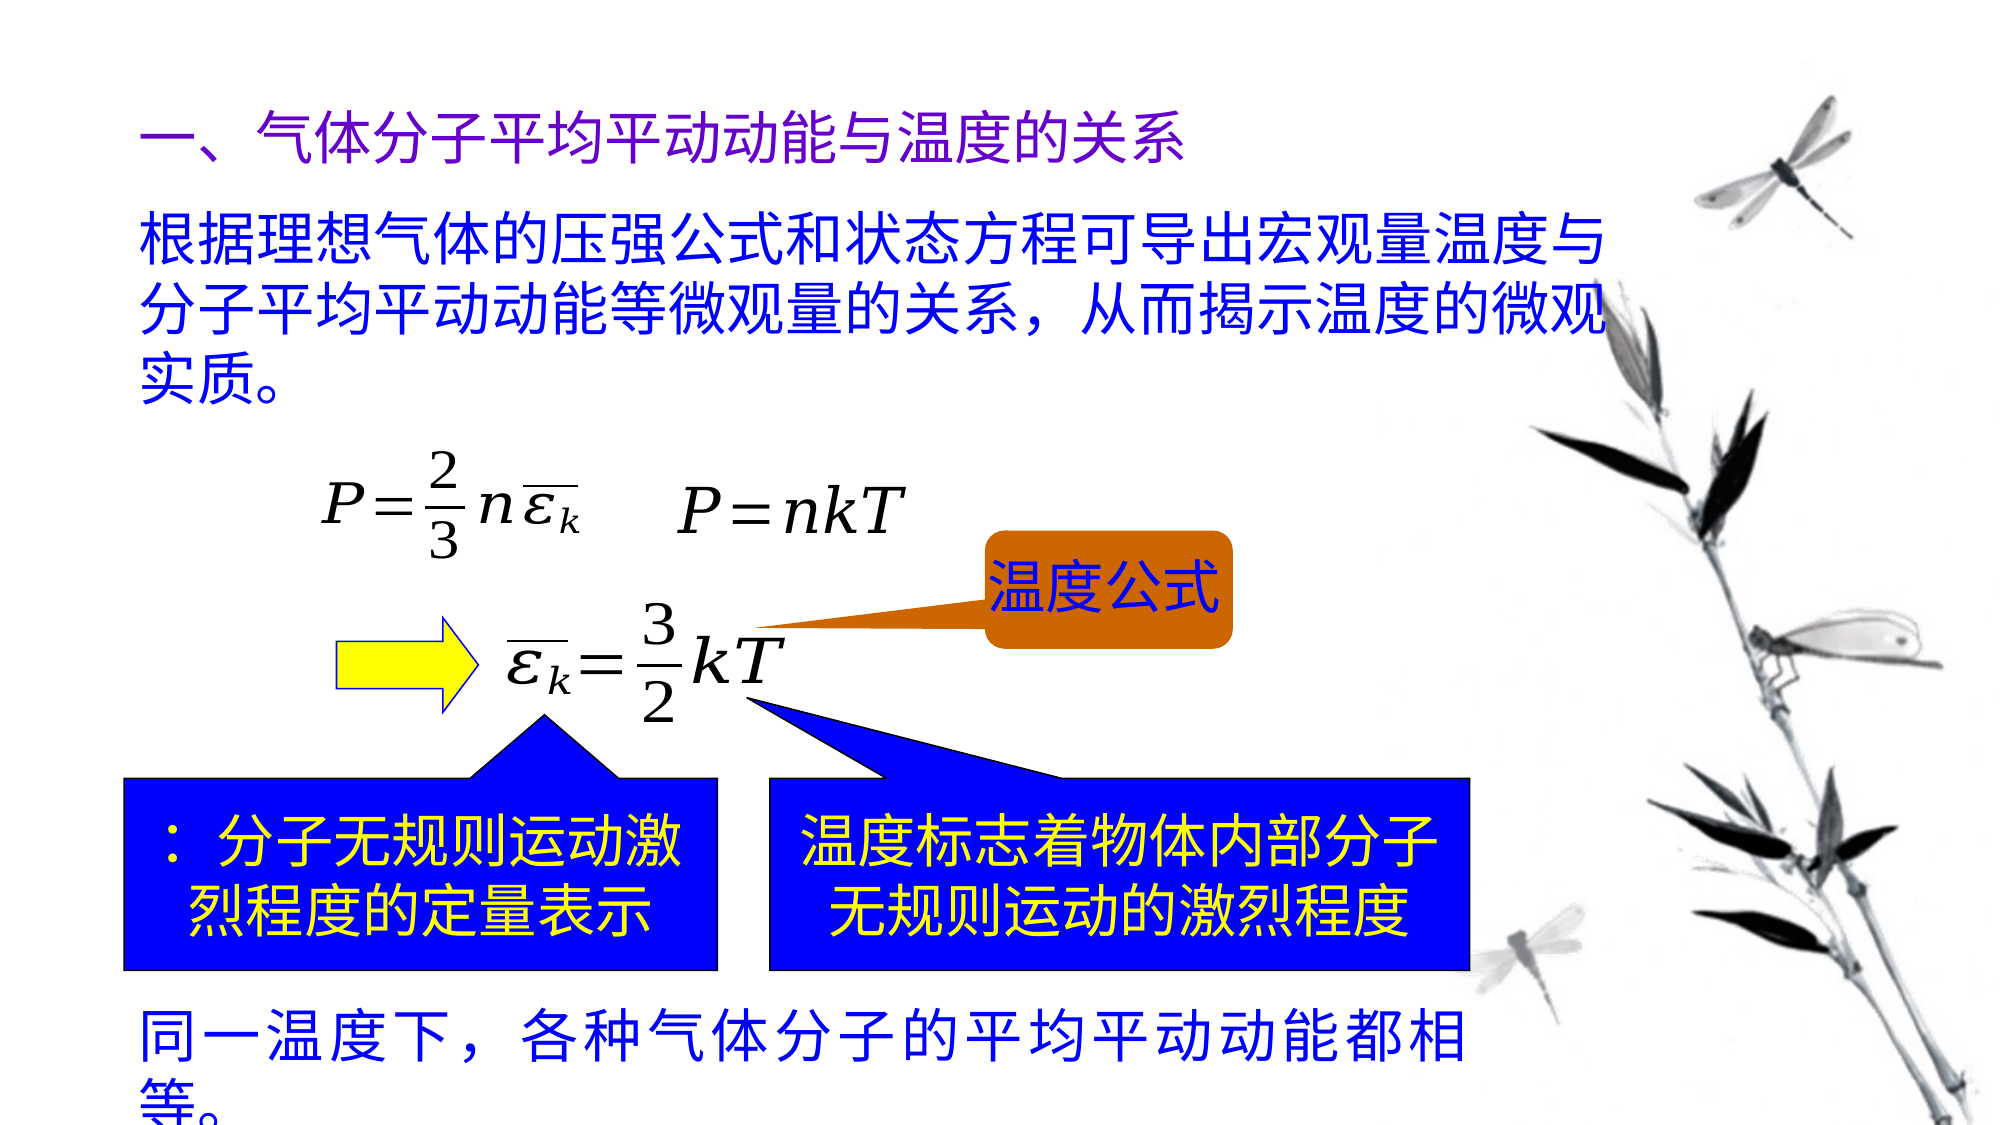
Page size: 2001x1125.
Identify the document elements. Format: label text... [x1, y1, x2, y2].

text_box 温度标志着物体内部分子无规则运动的激烈程度 [746, 697, 1470, 971]
picture [1457, 248, 1463, 259]
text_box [972, 530, 1245, 649]
text_box 同一温度下，各种气体分子的平均平动动能都相等。 [124, 992, 1483, 1125]
picture [1466, 248, 1472, 259]
text_box [336, 617, 479, 713]
text_box 一、气体分子平均平动动能与温度的关系 [124, 93, 1376, 179]
picture [1475, 248, 1481, 259]
picture [1376, 61, 2000, 1125]
picture [1515, 248, 1535, 255]
